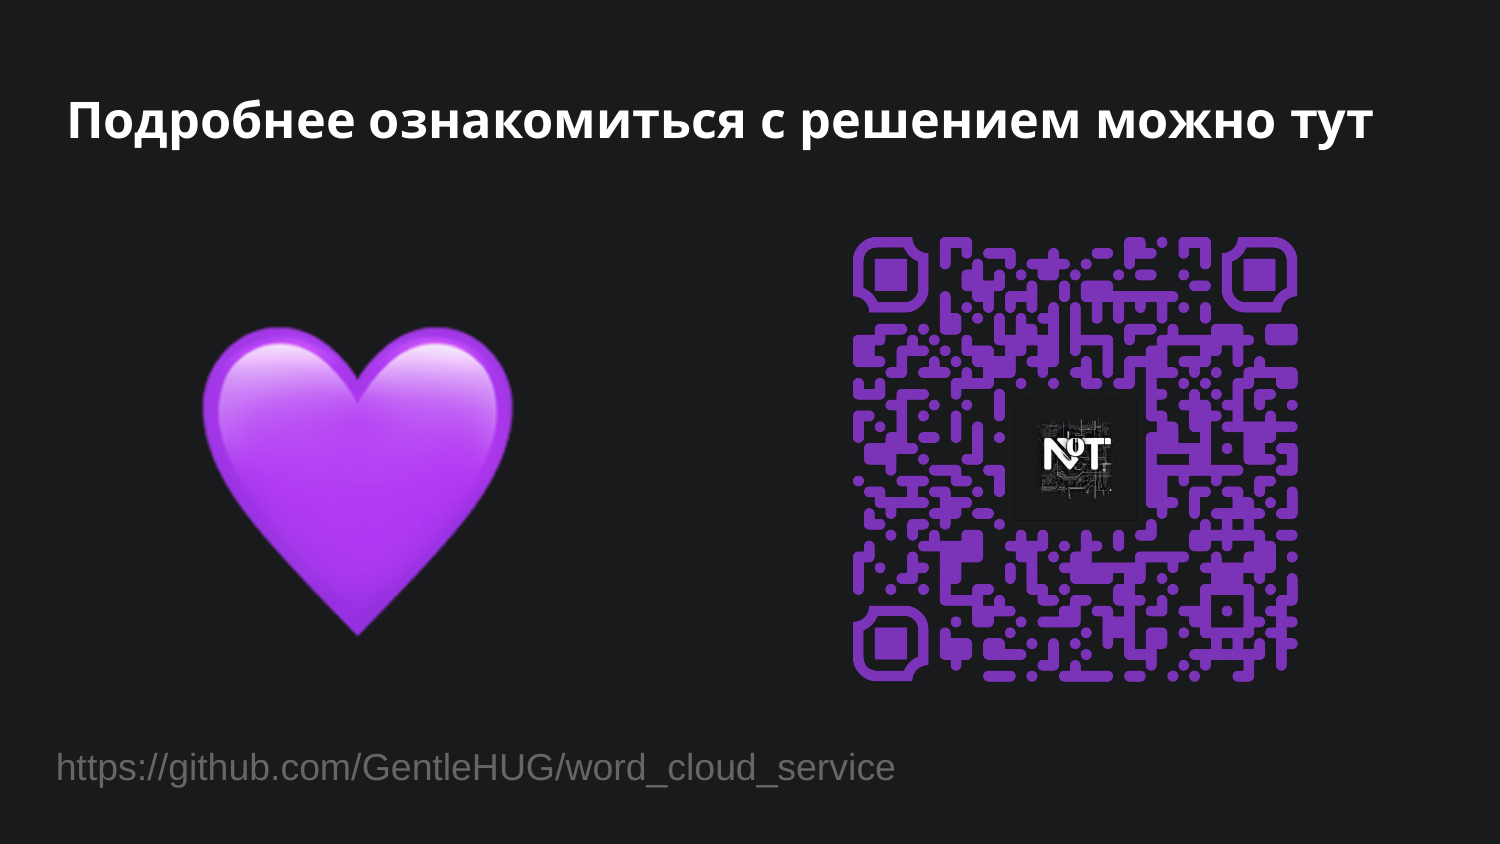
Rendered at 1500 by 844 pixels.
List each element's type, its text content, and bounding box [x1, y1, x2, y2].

picture [830, 214, 1319, 704]
picture [194, 313, 525, 644]
text_box https://github.com/GentleHUG/word_cloud_service [40, 728, 917, 844]
title Подробнее ознакомиться с решением можно тут [51, 72, 1449, 167]
